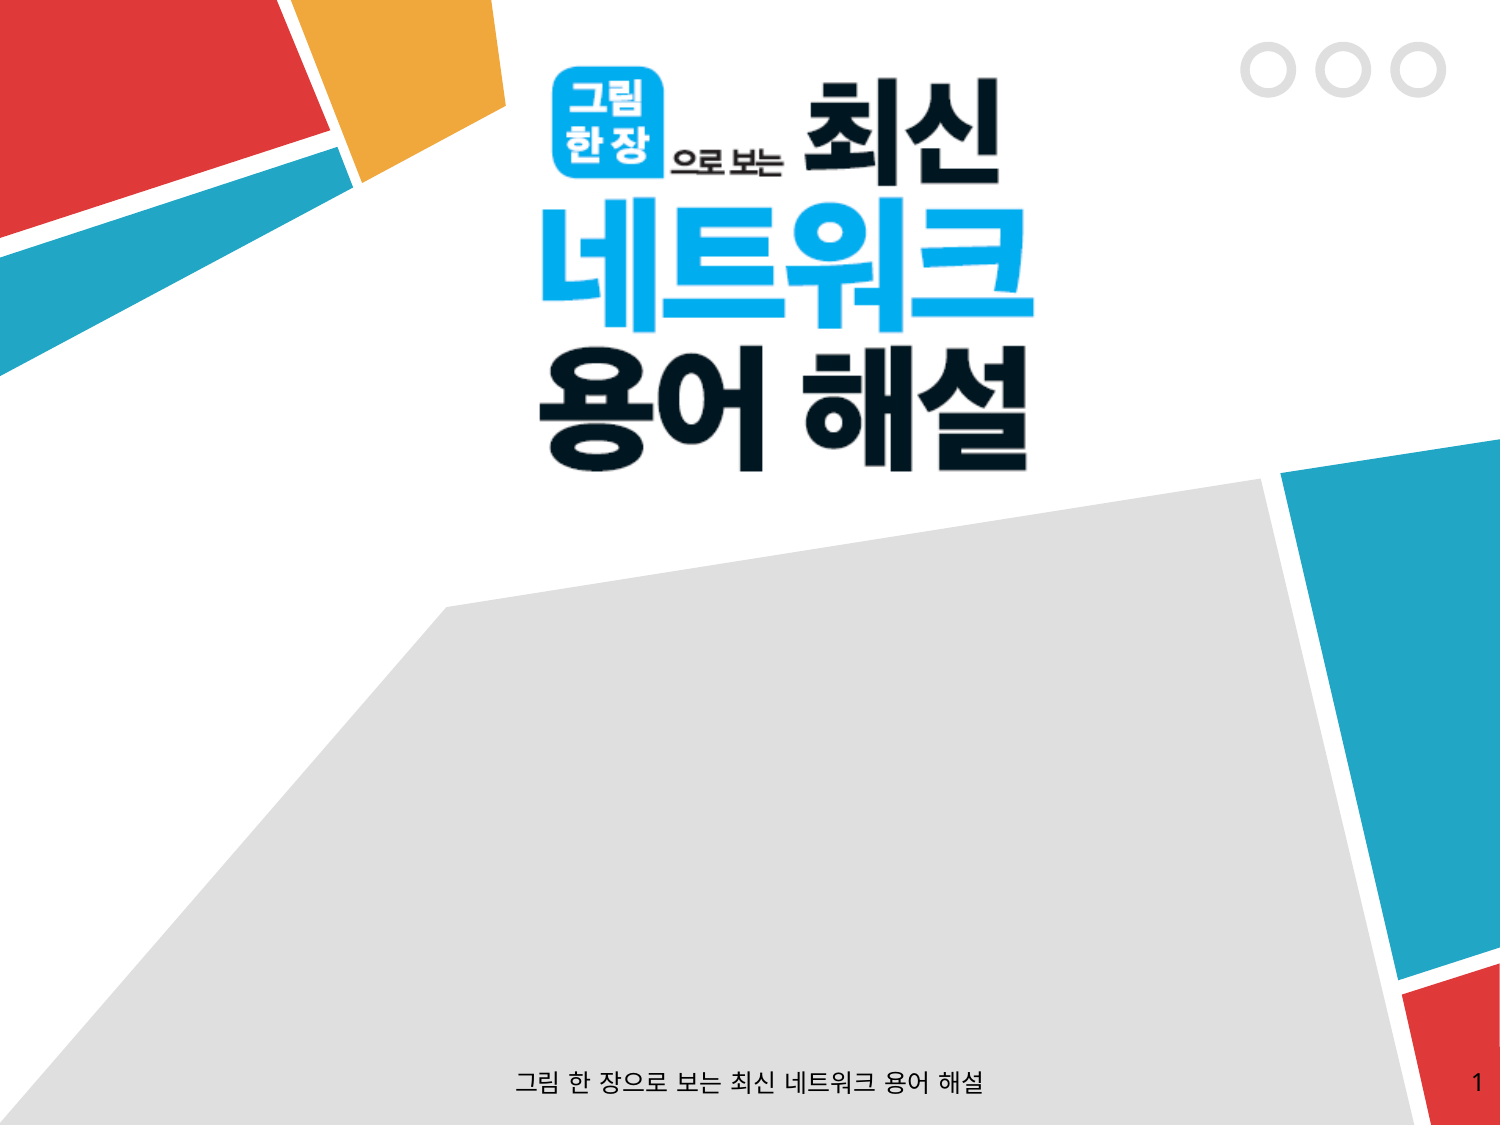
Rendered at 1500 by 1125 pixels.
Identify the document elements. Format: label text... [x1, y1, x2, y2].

footer 그림 한 장으로 보는 최신 네트워크 용어 해설 [106, 1053, 1394, 1113]
slide_number 1 [1421, 1053, 1500, 1113]
picture [526, 56, 1043, 489]
